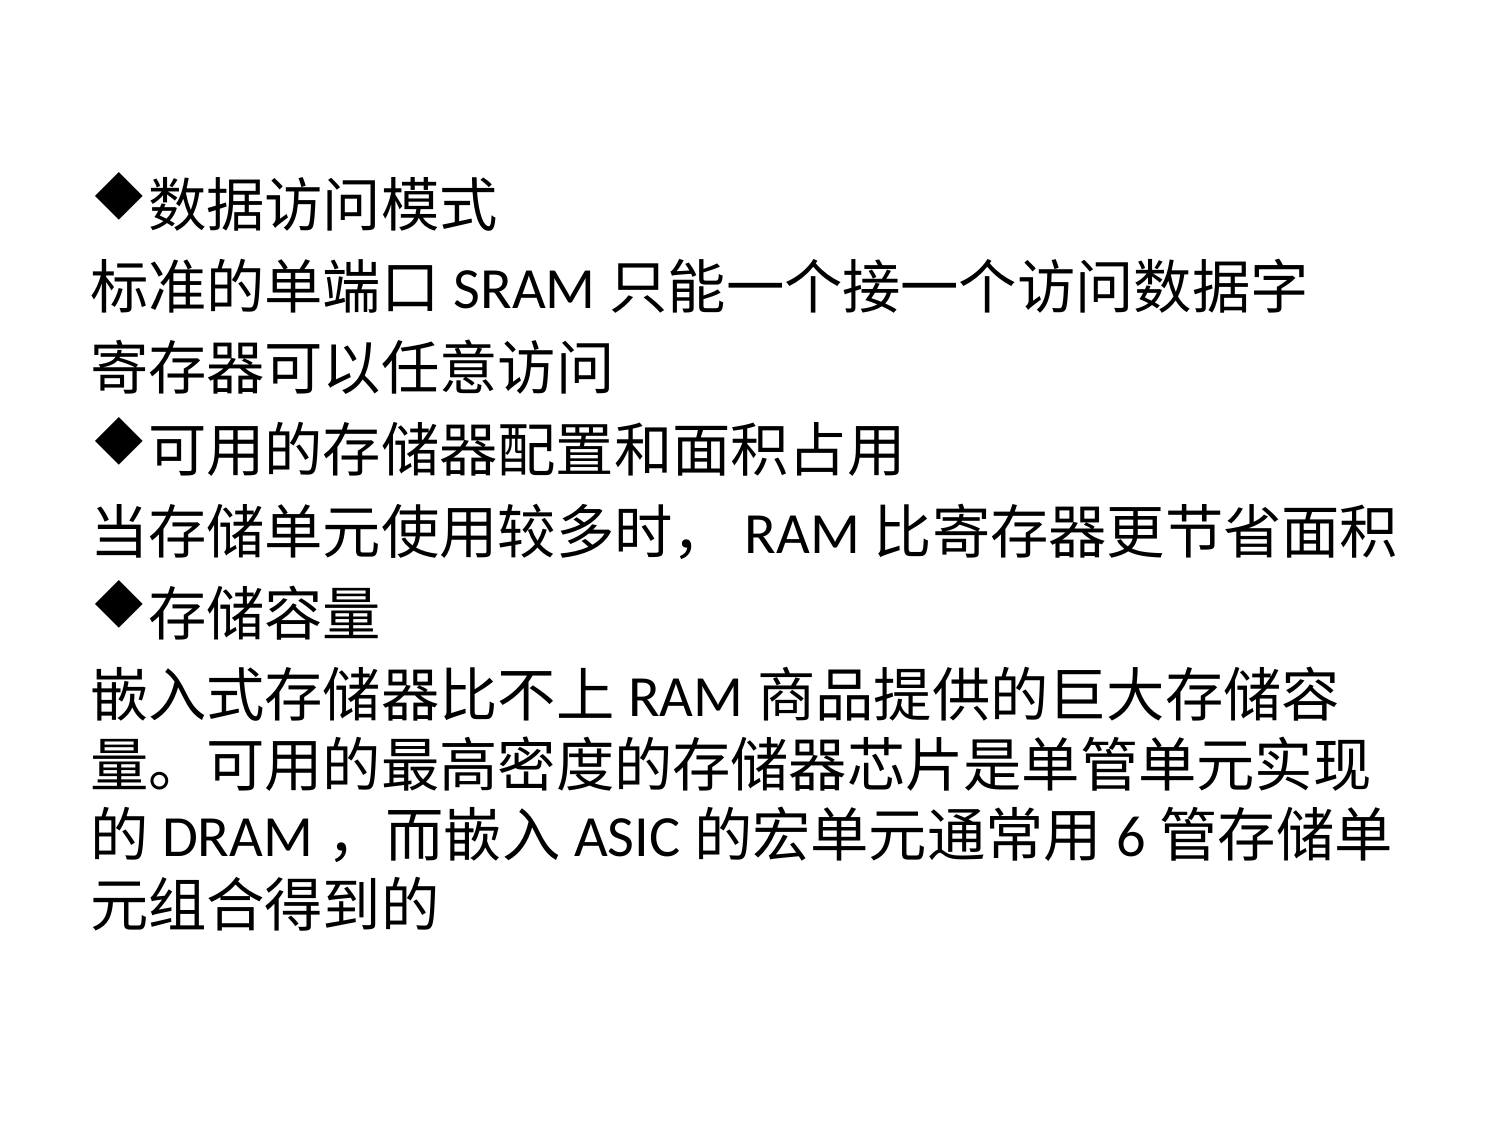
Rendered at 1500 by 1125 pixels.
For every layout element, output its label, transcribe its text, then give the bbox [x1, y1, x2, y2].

list 数据访问模式 标准的单端口SRAM只能一个接一个访问数据字 寄存器可以任意访问 可用的存储器配置和面积占用 当存储单元使用较多时，RAM比寄存器更节省面积 存储容量 嵌入式存储器比不上RAM商品提供的巨大存储容量。可用的最高密度的存储器芯片是单管单元实现的DRAM，而嵌入ASIC的宏单元通常用6管存储单元组合得到的 [75, 160, 1425, 1012]
